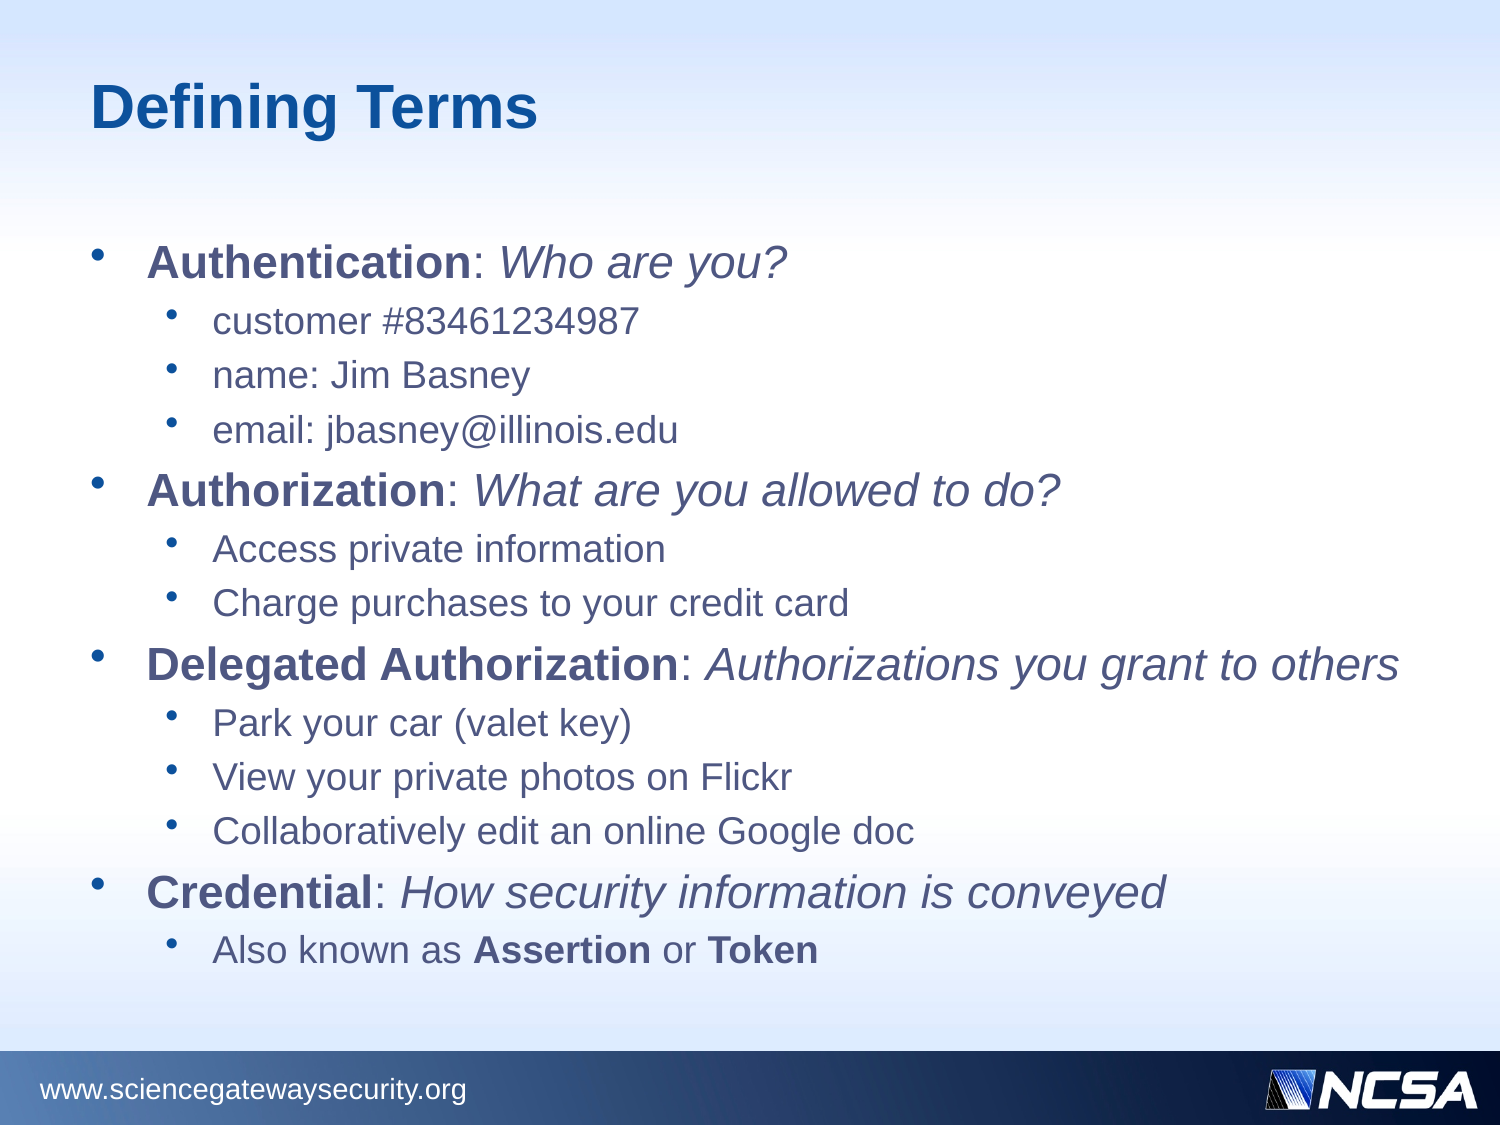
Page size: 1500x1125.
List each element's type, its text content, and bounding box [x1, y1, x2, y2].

picture [0, 0, 1500, 272]
picture [0, 787, 1500, 1125]
title Defining Terms [74, 44, 1426, 163]
footer www.sciencegatewaysecurity.org [24, 1062, 913, 1103]
list Authentication: Who are you? customer #83461234987 name: Jim Basney email: jbasney@illinois.edu Authorization: What are you allowed to do? Access private information Charge purchases to your credit card Delegated Authorization: Authorizations you grant to others Park your car (valet key) View your private photos on Flickr Collaboratively edit an online Google doc Credential: How security information is conveyed Also known as Assertion or Token [74, 224, 1426, 1001]
